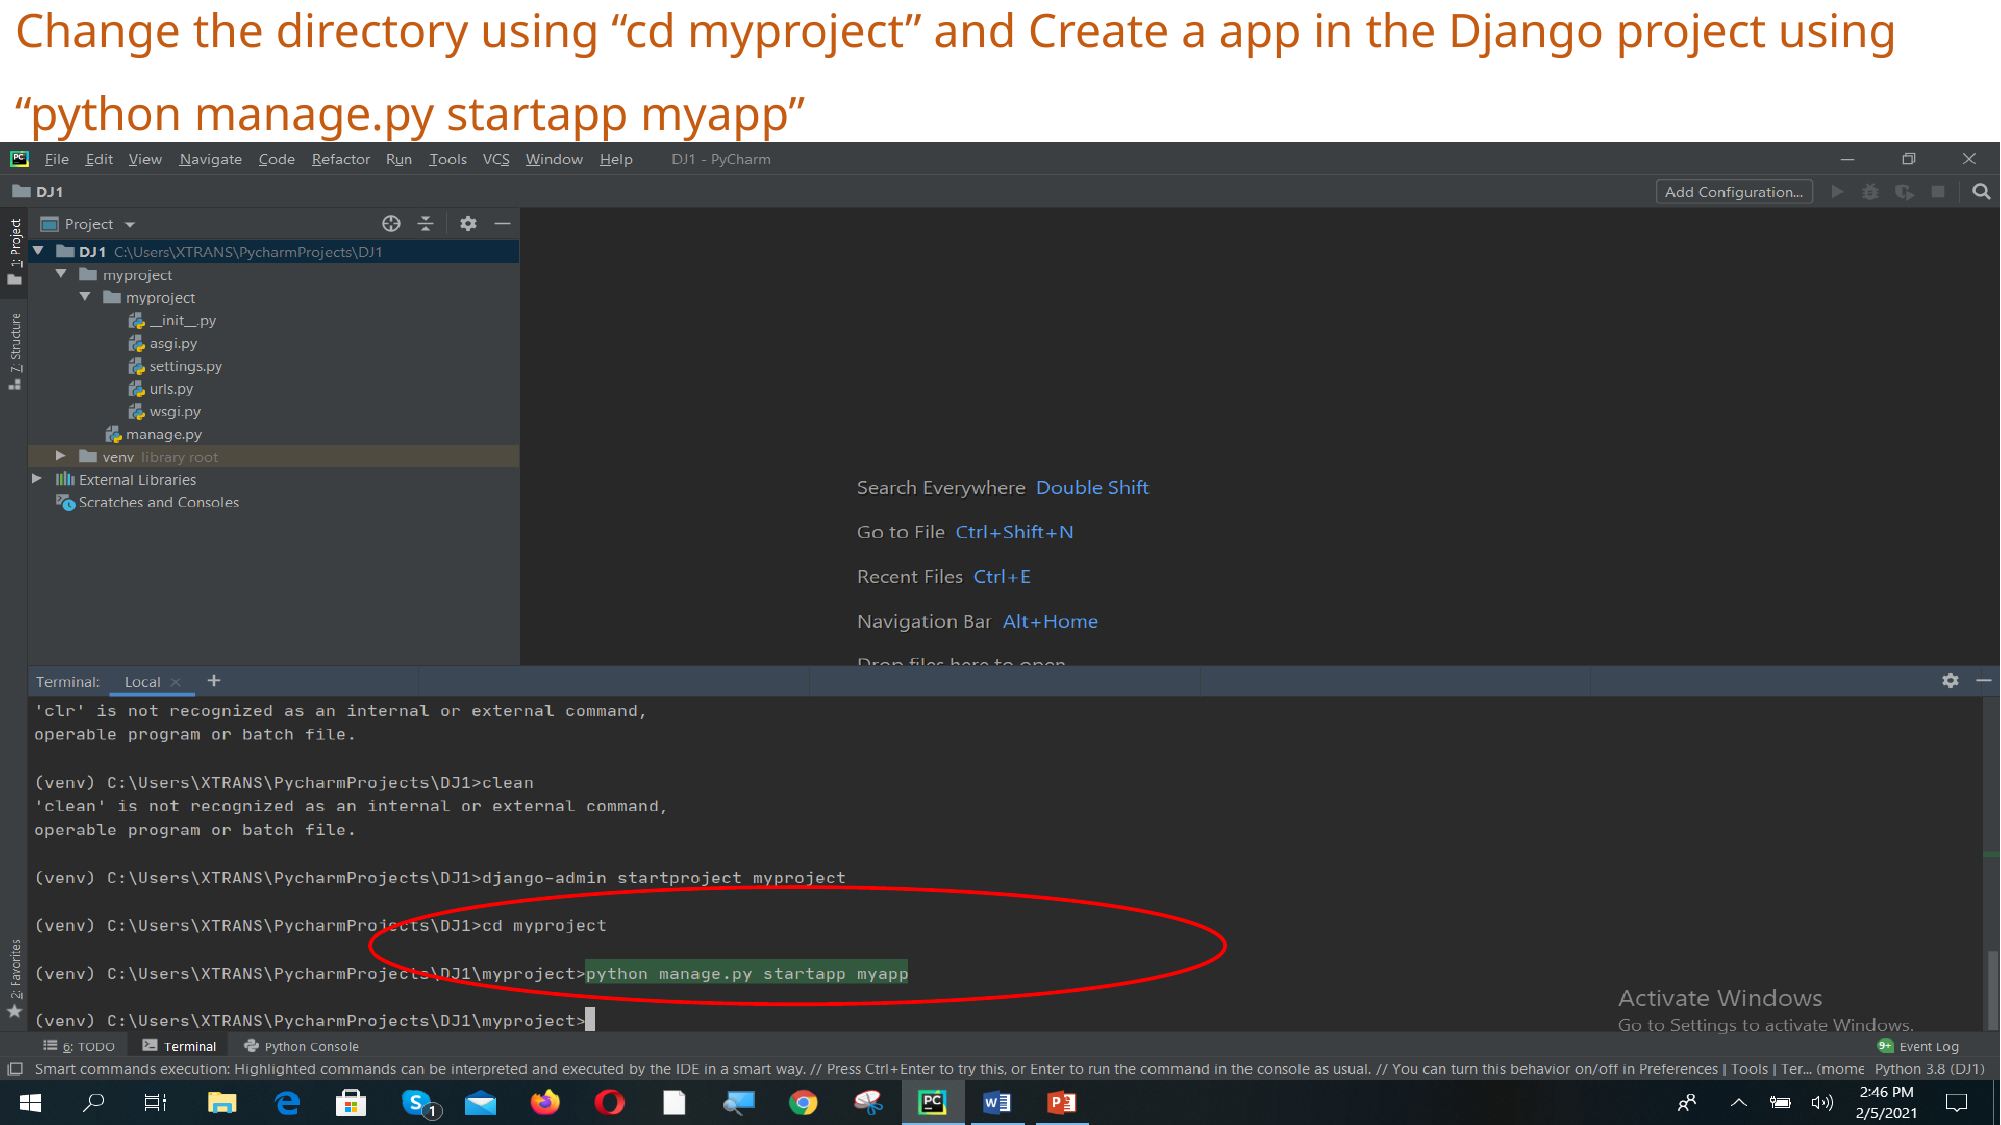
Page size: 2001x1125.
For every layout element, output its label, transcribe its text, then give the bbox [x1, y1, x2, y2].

title Change the directory using “cd myproject” and Create a app in the Django project using “python manage.py startapp myapp” [0, 0, 2000, 142]
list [0, 142, 2000, 1125]
